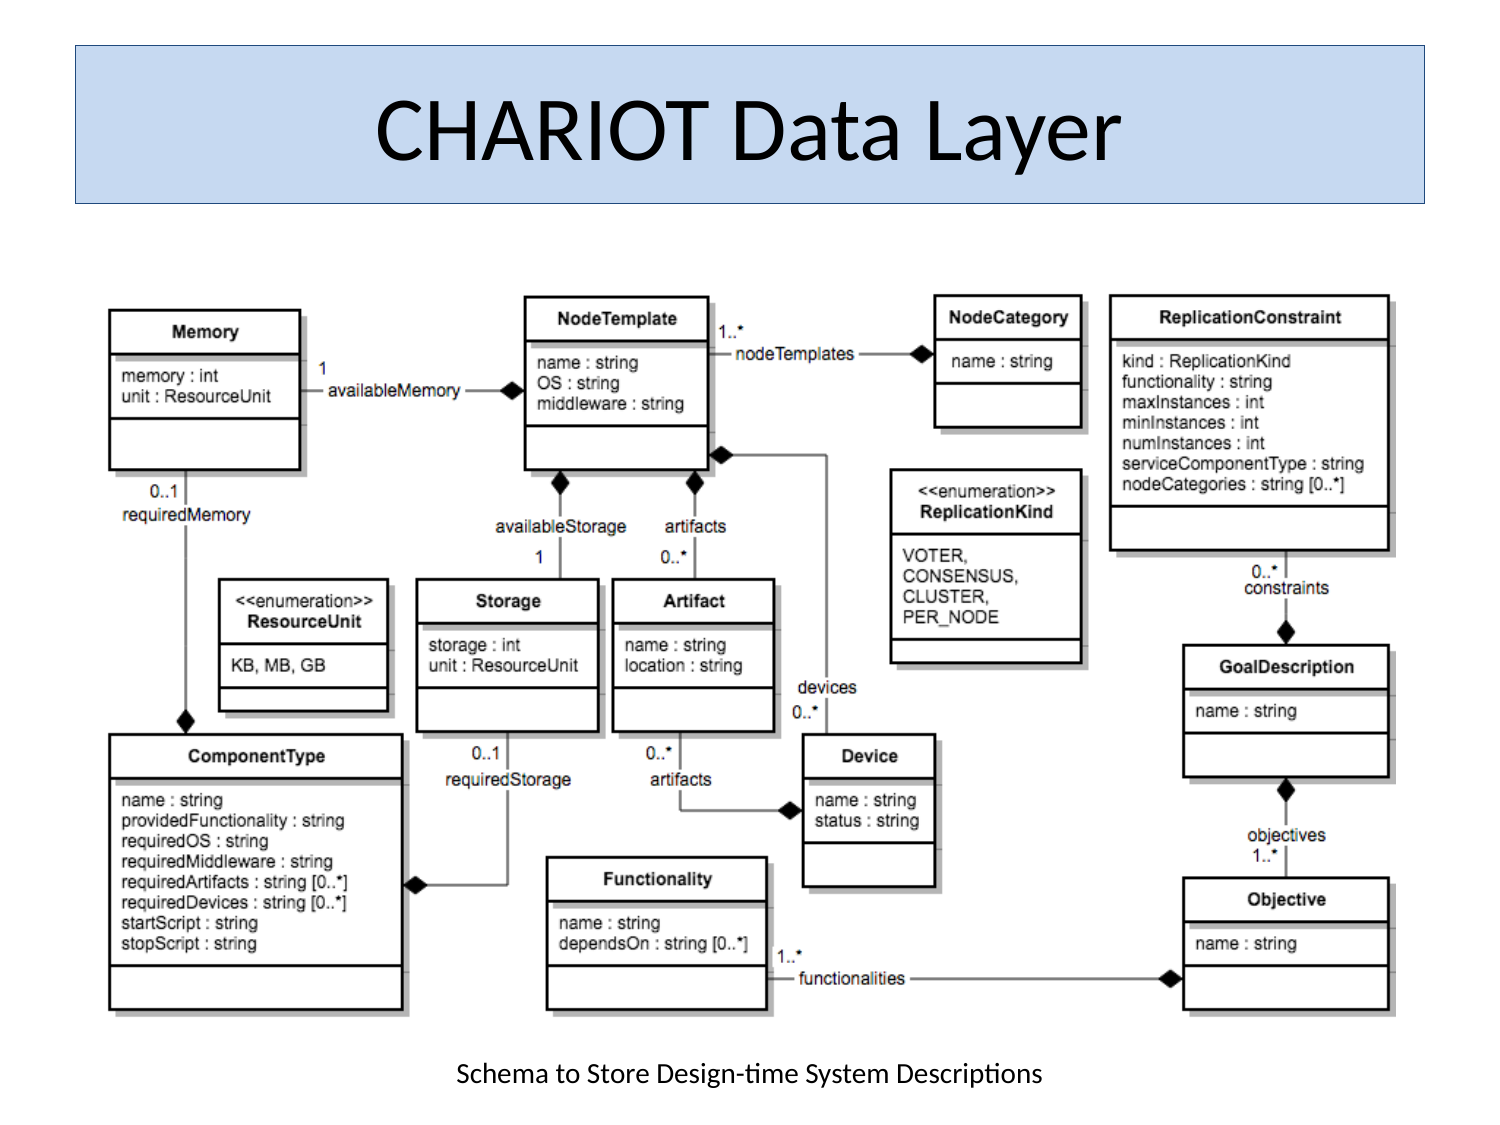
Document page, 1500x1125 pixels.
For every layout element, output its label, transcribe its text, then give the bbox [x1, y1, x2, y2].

title CHARIOT Data Layer [75, 45, 1425, 204]
picture [104, 289, 1396, 1021]
text_box Schema to Store Design-time System Descriptions [411, 1047, 1089, 1097]
